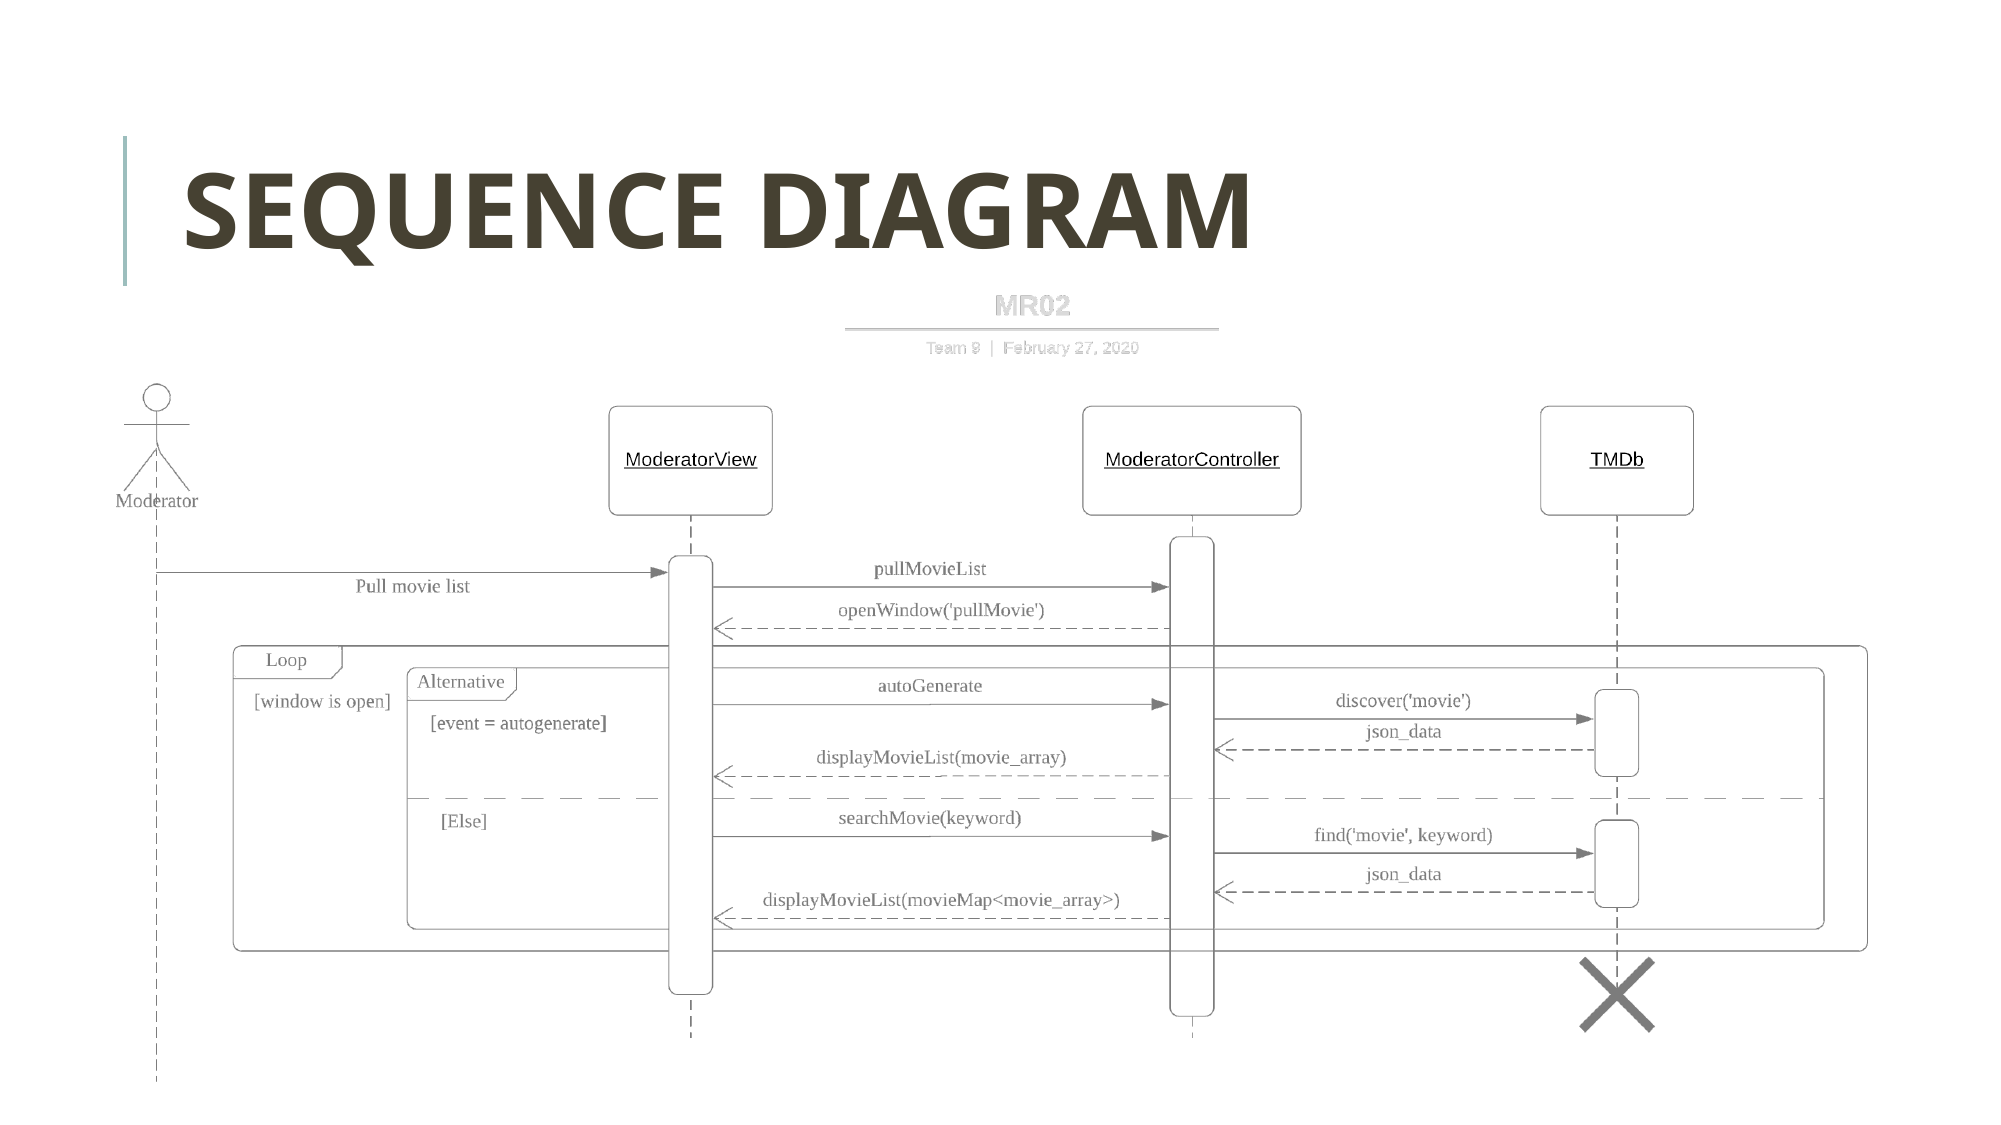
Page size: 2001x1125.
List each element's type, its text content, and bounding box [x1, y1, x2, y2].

picture [90, 234, 1911, 1125]
title SEQUENCE DIAGRAM [168, 96, 1763, 230]
